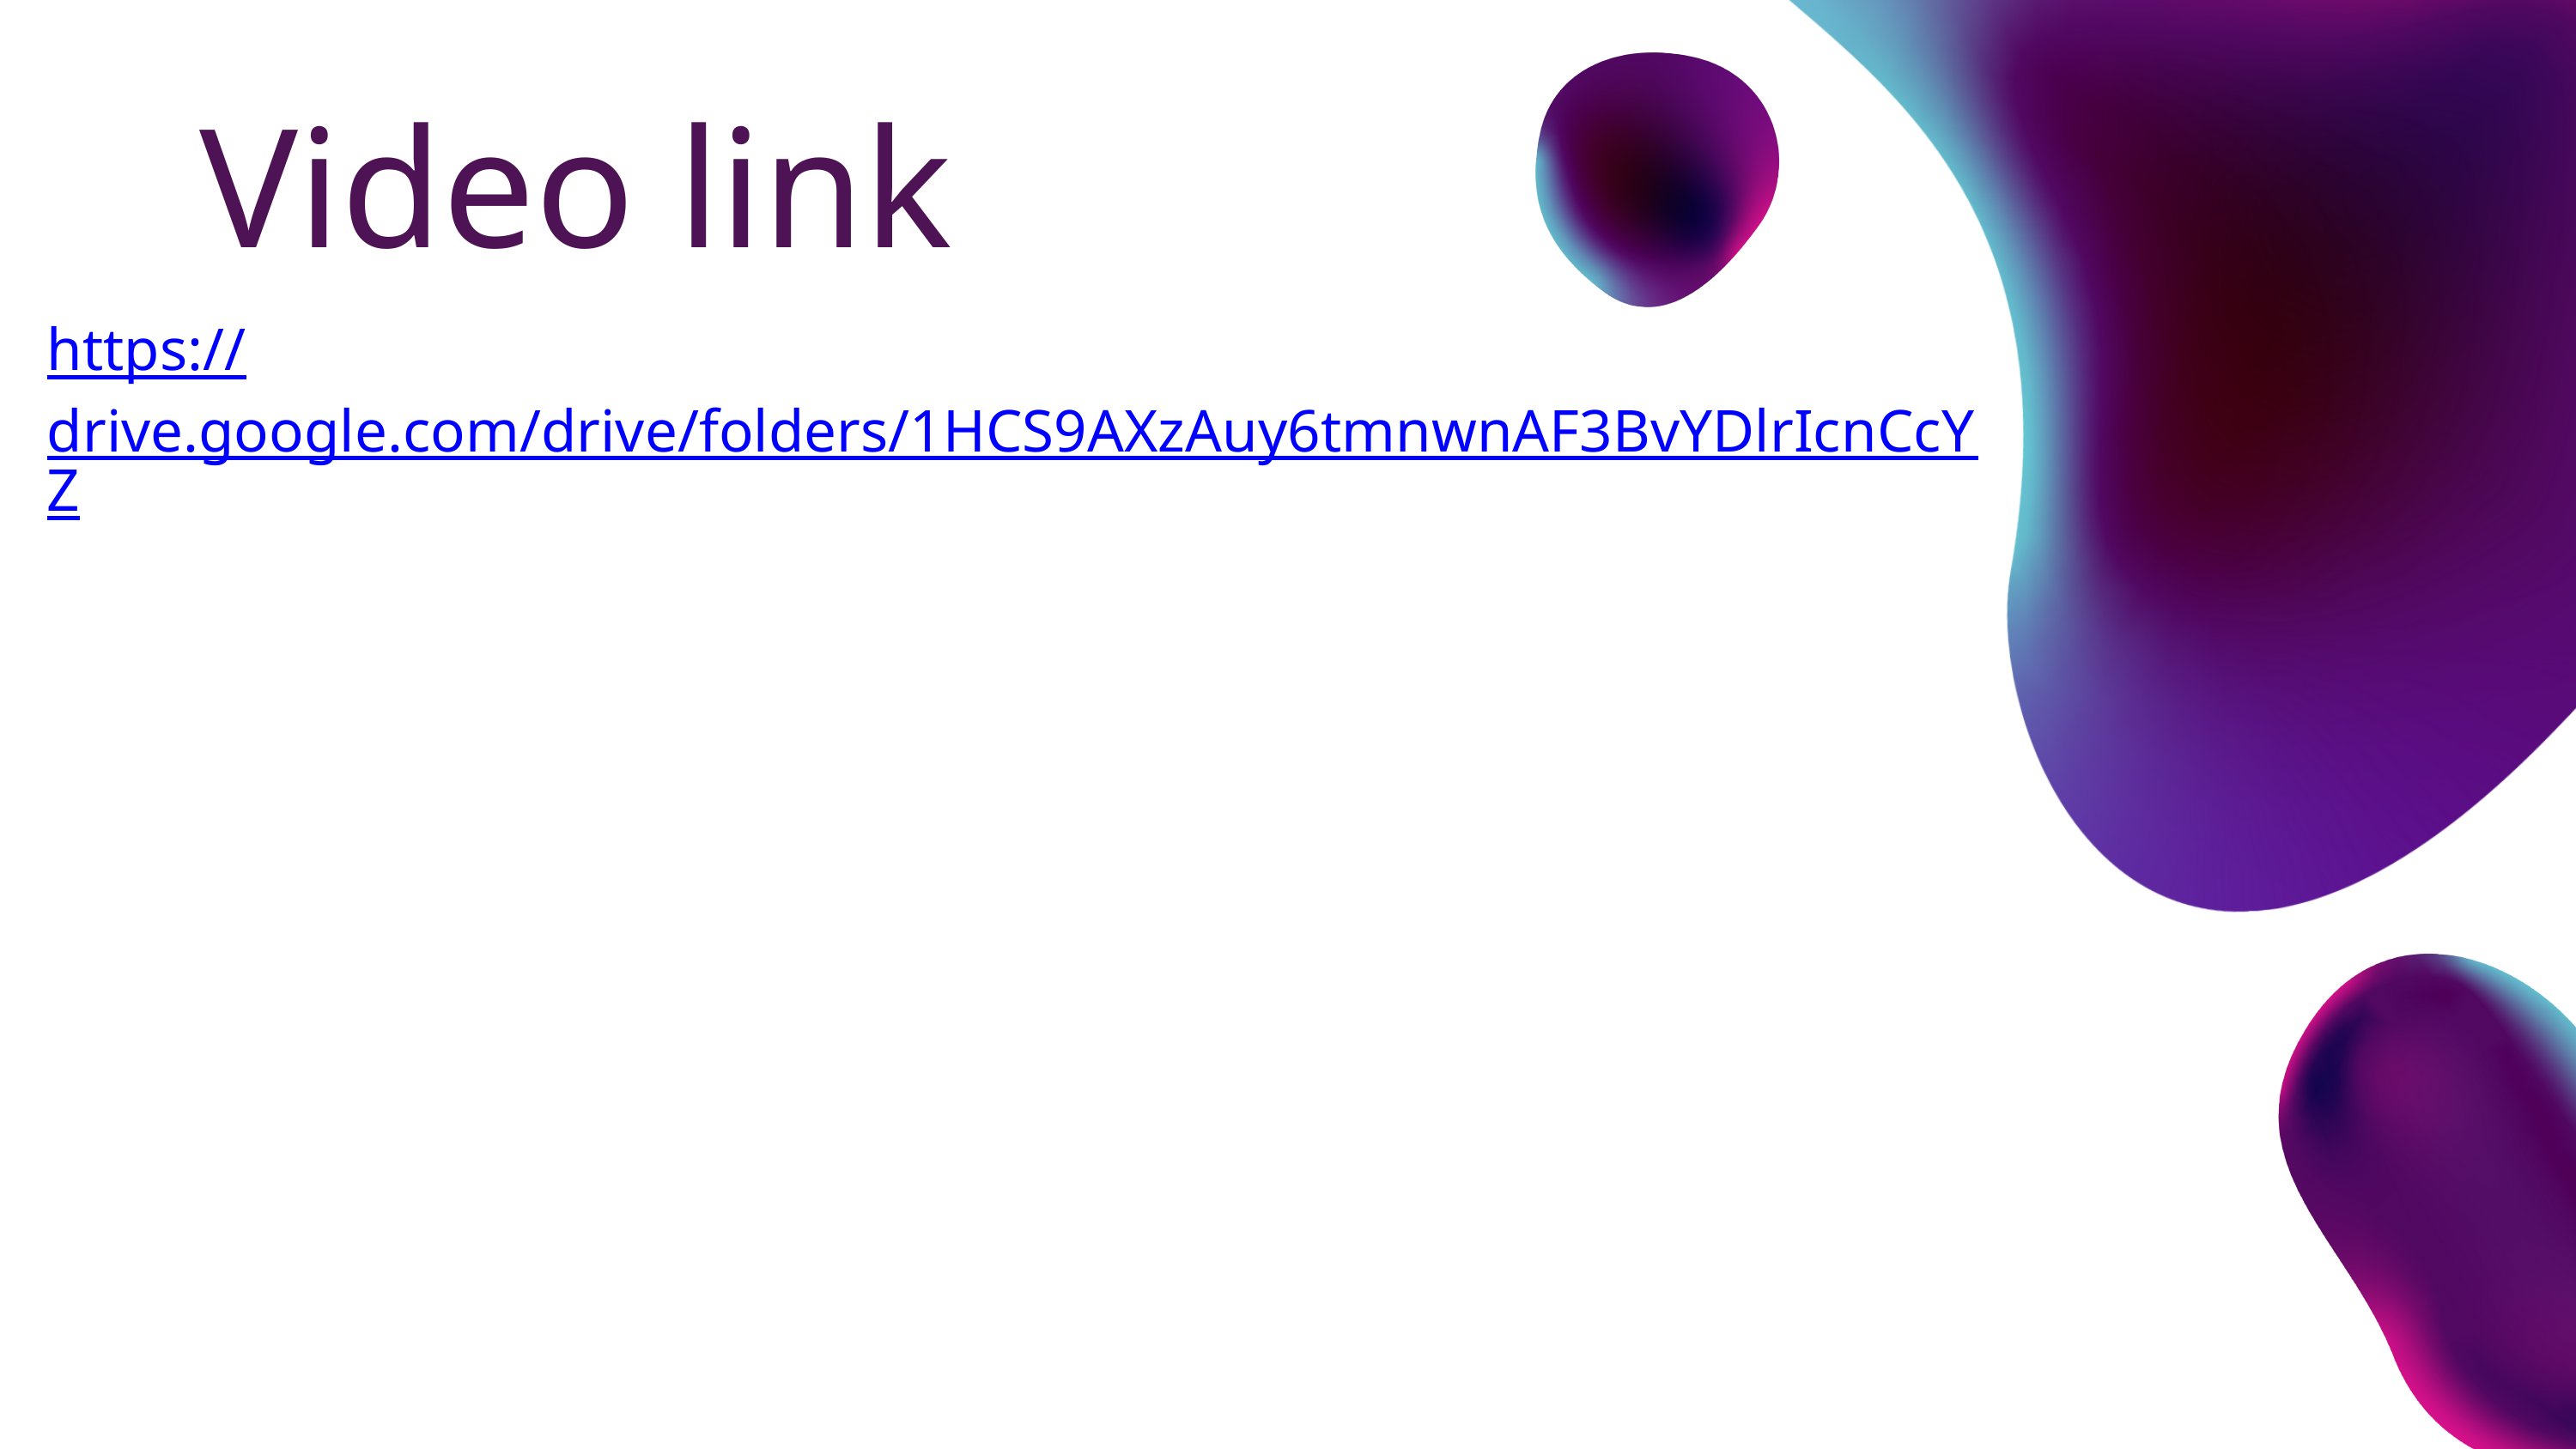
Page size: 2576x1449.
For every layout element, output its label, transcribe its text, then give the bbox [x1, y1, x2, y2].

picture [2257, 944, 2576, 1449]
text_box Video link [46, 50, 1106, 281]
picture [1522, 0, 2576, 944]
text_box https://drive.google.com/drive/folders/1HCS9AXzAuy6tmnwnAF3BvYDlrIcnCcYZ [46, 311, 1619, 473]
